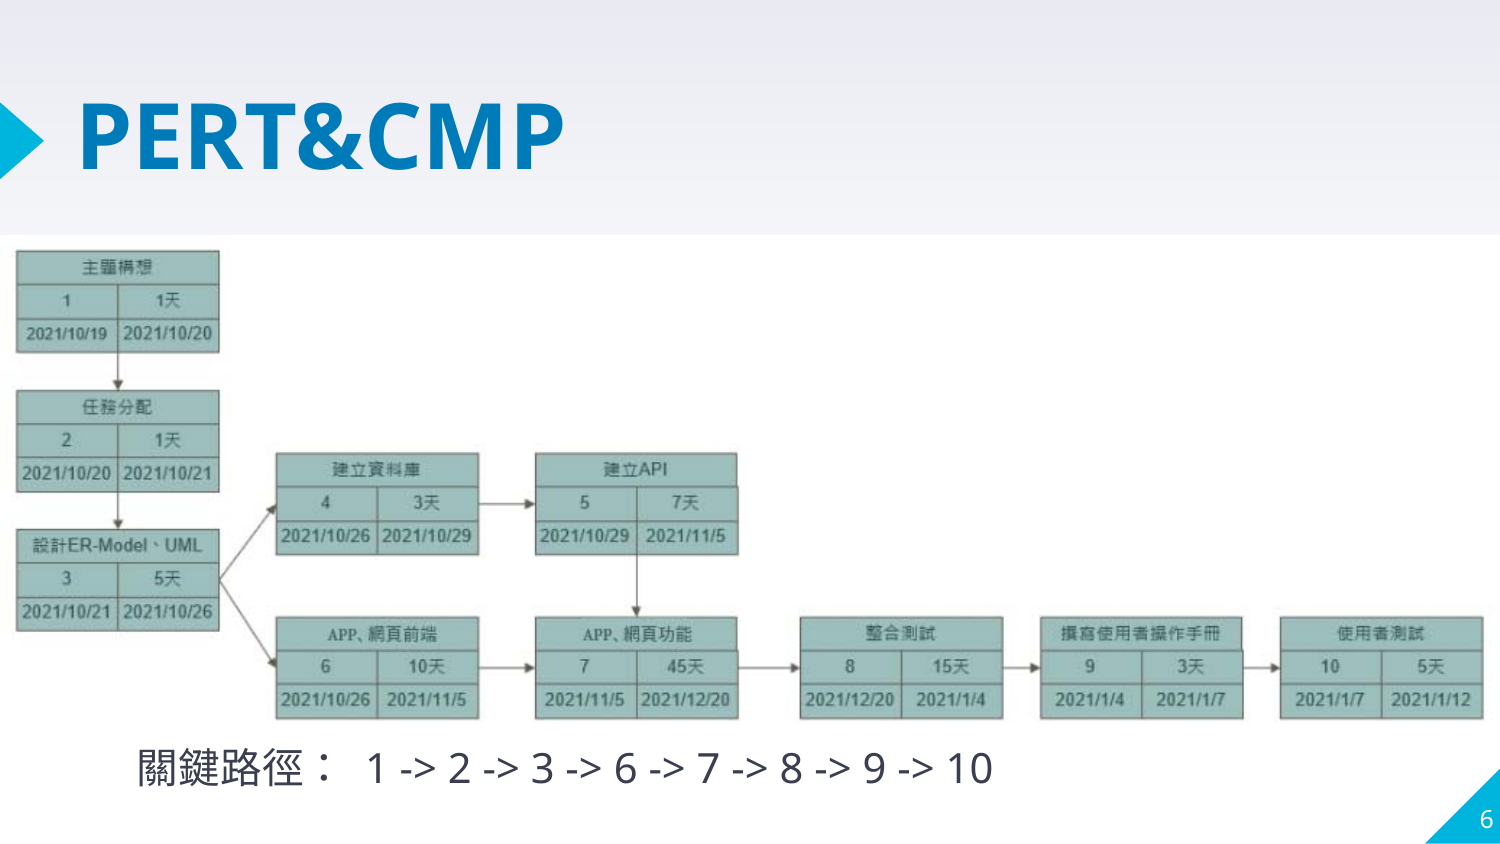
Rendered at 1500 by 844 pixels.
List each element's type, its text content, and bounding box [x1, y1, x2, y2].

picture [0, 234, 1500, 745]
slide_number 6 [1418, 760, 1494, 838]
text_box 關鍵路徑： 1 -> 2 -> 3 -> 6 -> 7 -> 8 -> 9 -> 10 [136, 753, 1063, 819]
title PERT&CMP [75, 99, 1001, 233]
